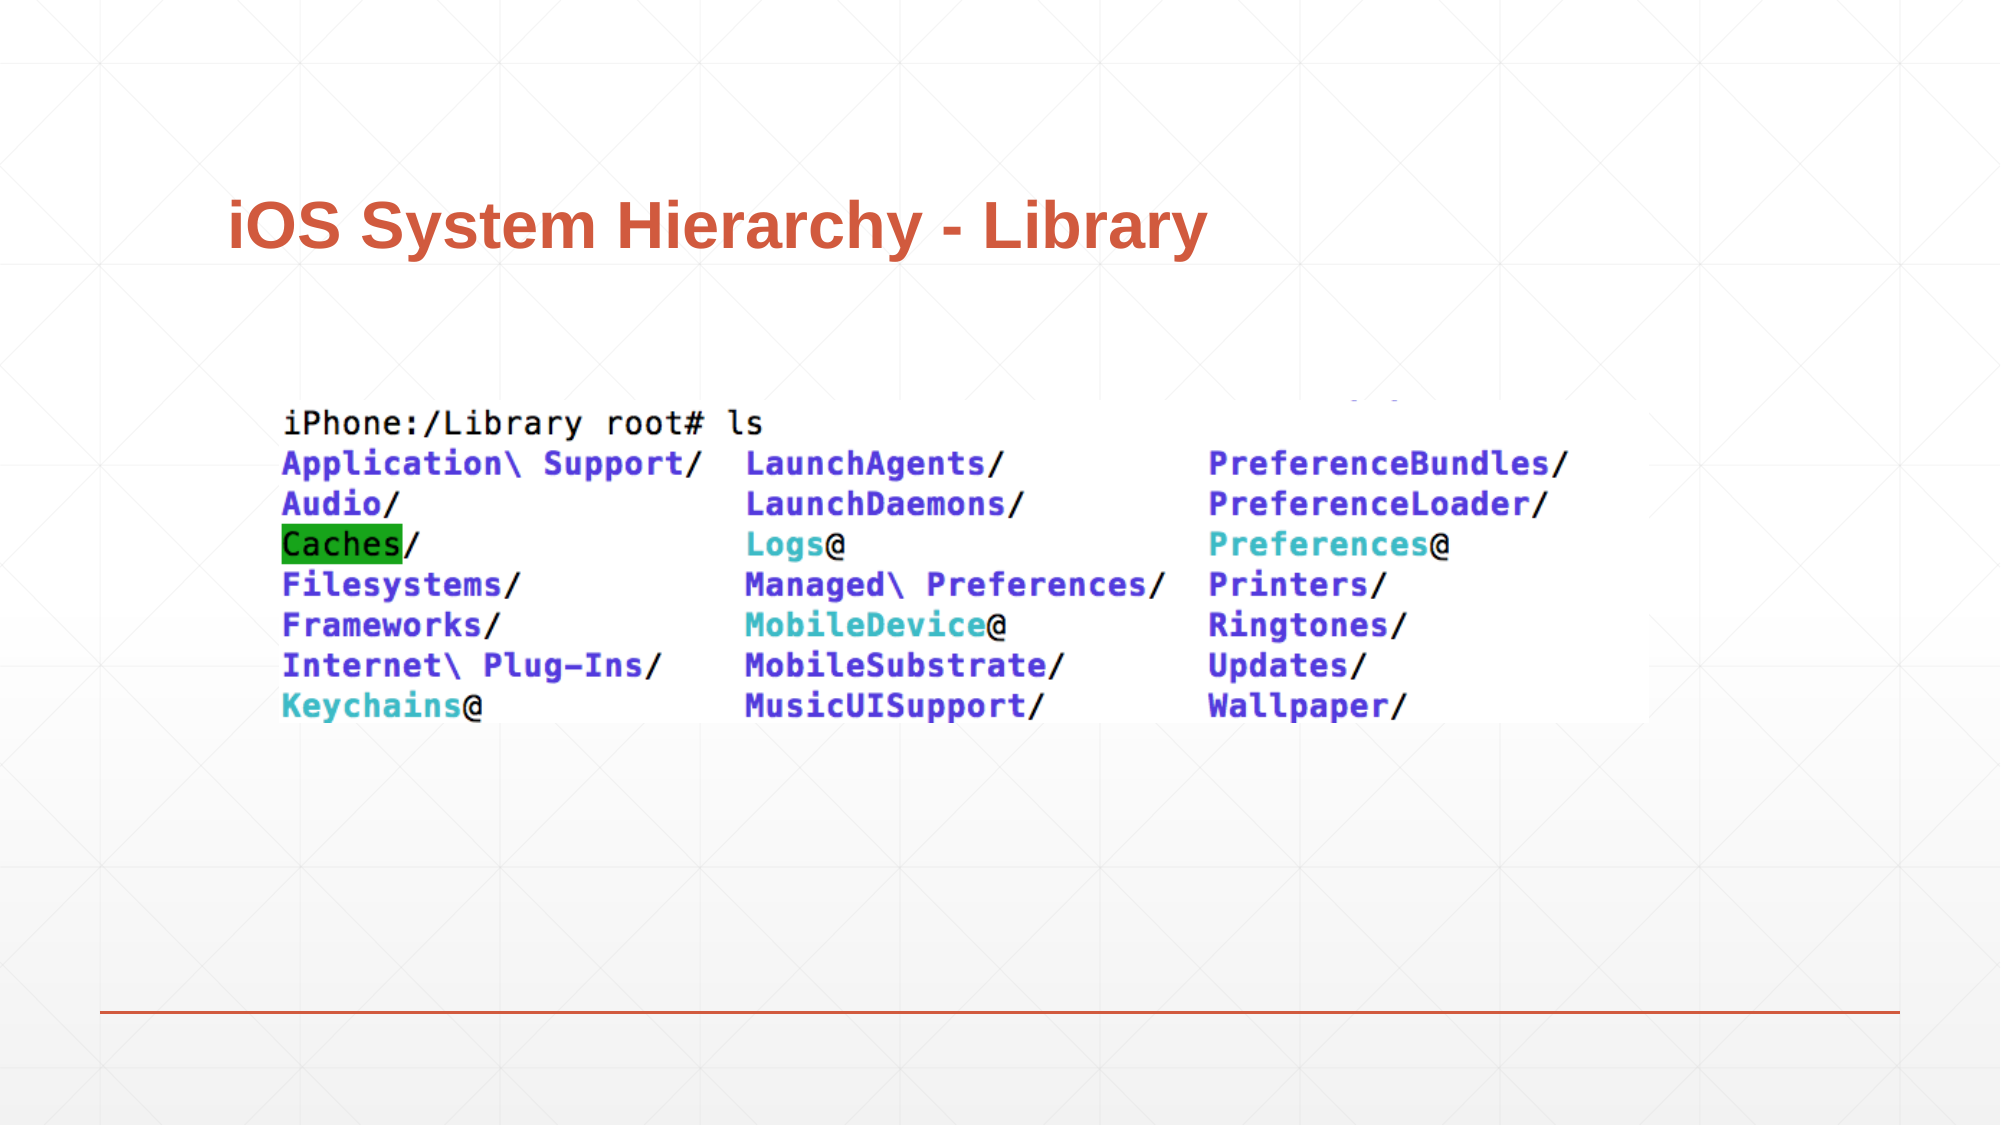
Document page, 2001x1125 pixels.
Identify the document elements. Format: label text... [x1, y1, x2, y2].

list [279, 400, 1649, 723]
title iOS System Hierarchy - Library [212, 82, 1788, 271]
